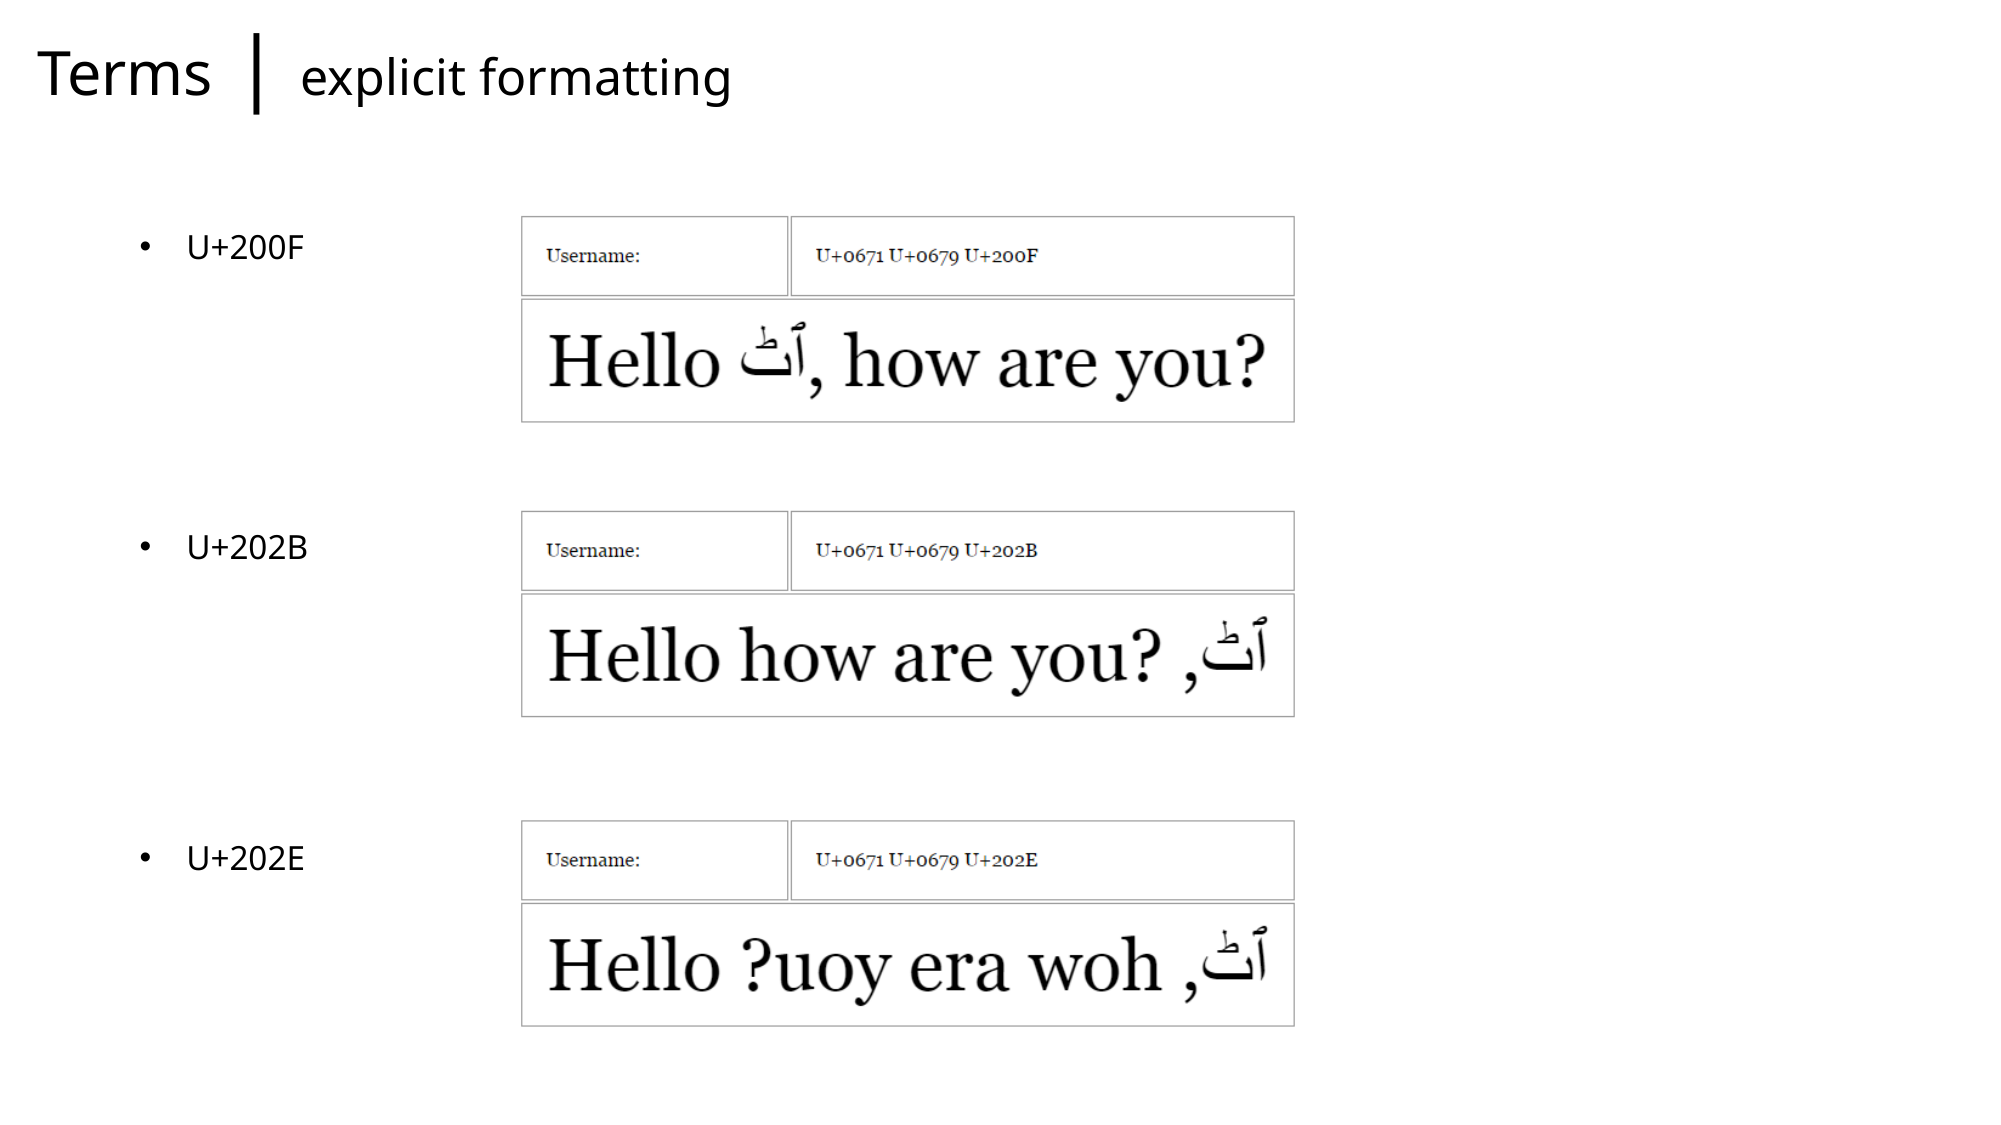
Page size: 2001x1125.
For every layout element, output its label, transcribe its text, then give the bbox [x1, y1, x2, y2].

text_box U+200F [124, 219, 458, 274]
picture [491, 496, 1336, 739]
text_box U+202E [124, 829, 458, 885]
picture [491, 205, 1336, 442]
text_box Terms | explicit formatting [22, 16, 1748, 121]
text_box U+202B [124, 518, 458, 574]
picture [491, 810, 1336, 1044]
